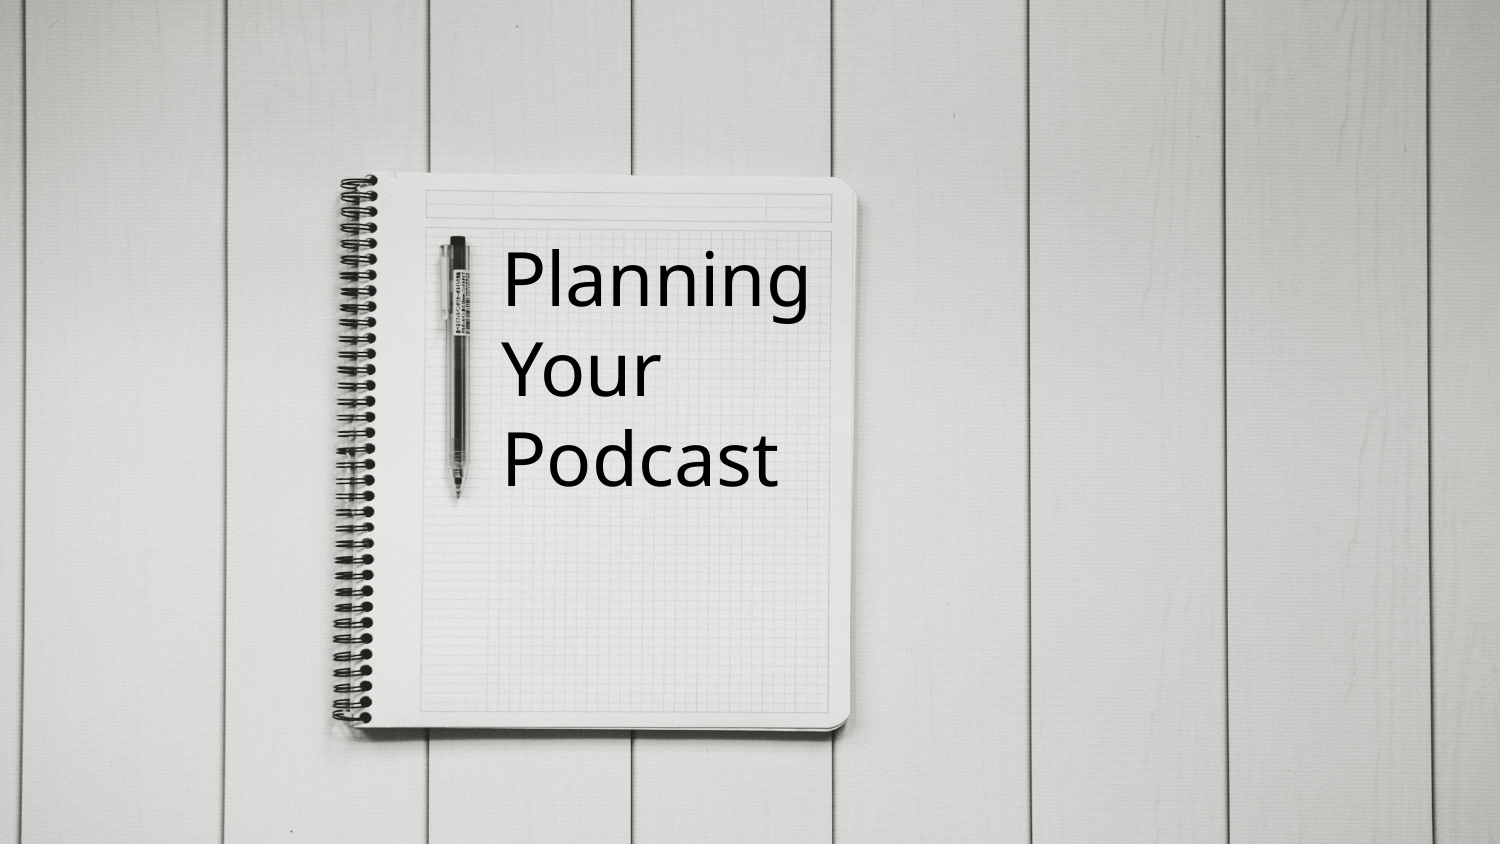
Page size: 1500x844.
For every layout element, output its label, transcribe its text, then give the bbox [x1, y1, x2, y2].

picture [0, 0, 1500, 844]
title Planning Your Podcast [486, 216, 883, 514]
